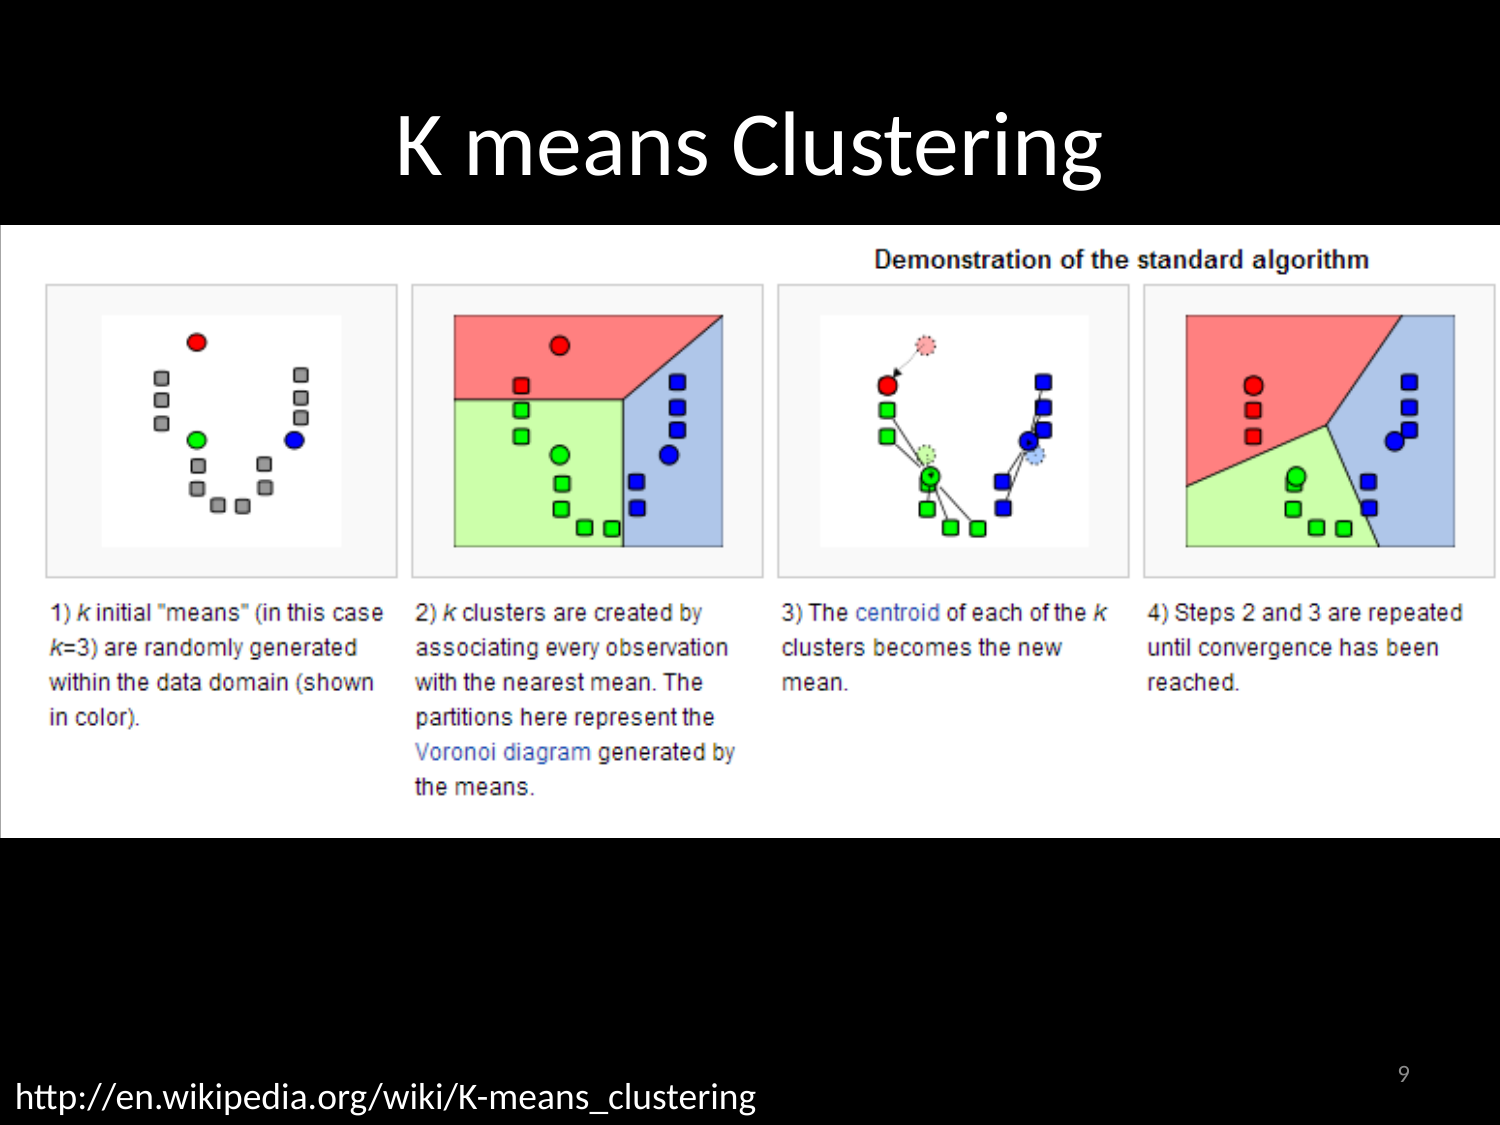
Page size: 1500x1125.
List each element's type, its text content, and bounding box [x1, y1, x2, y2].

title K means Clustering [75, 45, 1425, 223]
slide_number 9 [1074, 1042, 1425, 1103]
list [0, 224, 1500, 838]
text_box http://en.wikipedia.org/wiki/K-means_clustering [0, 1064, 925, 1125]
